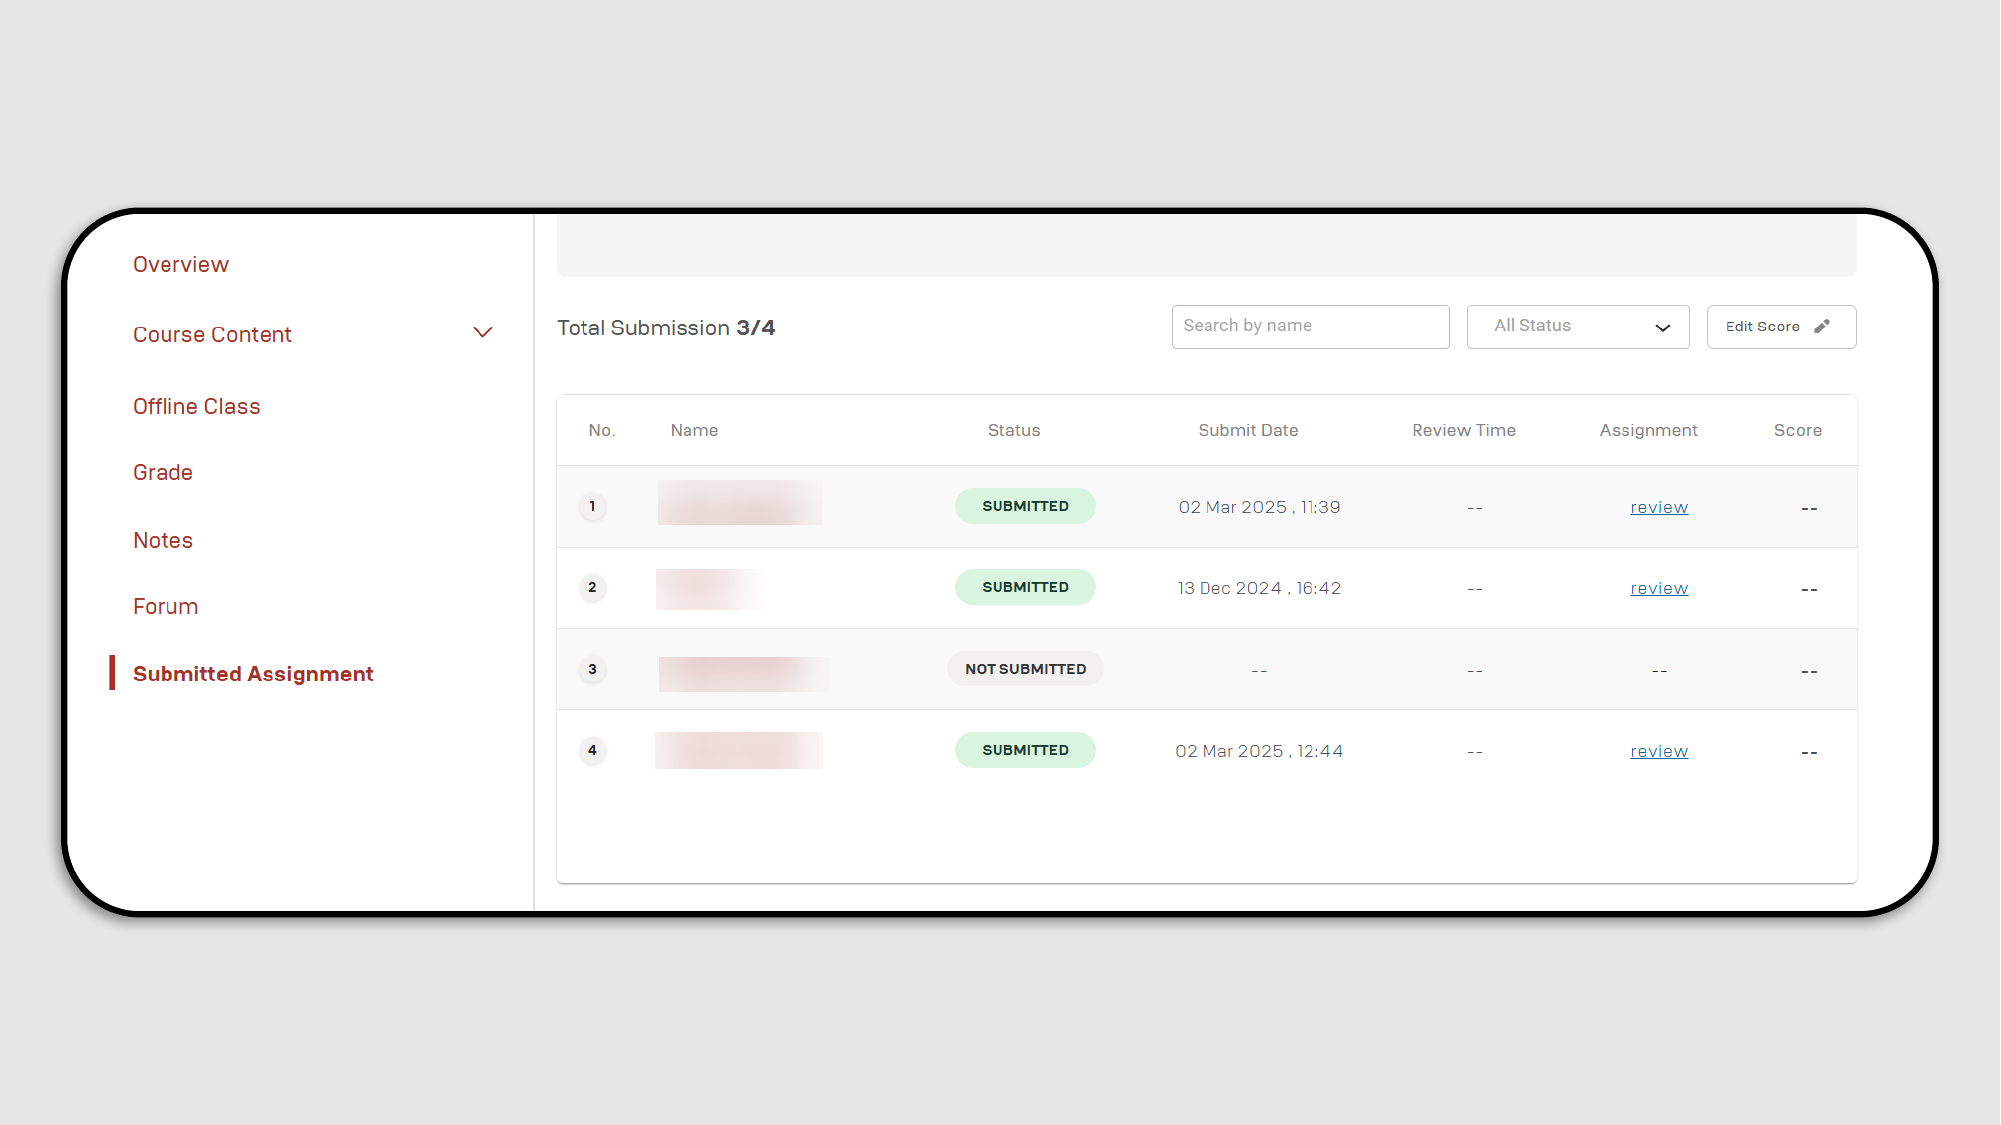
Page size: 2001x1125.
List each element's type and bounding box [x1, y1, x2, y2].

picture [64, 210, 1936, 915]
